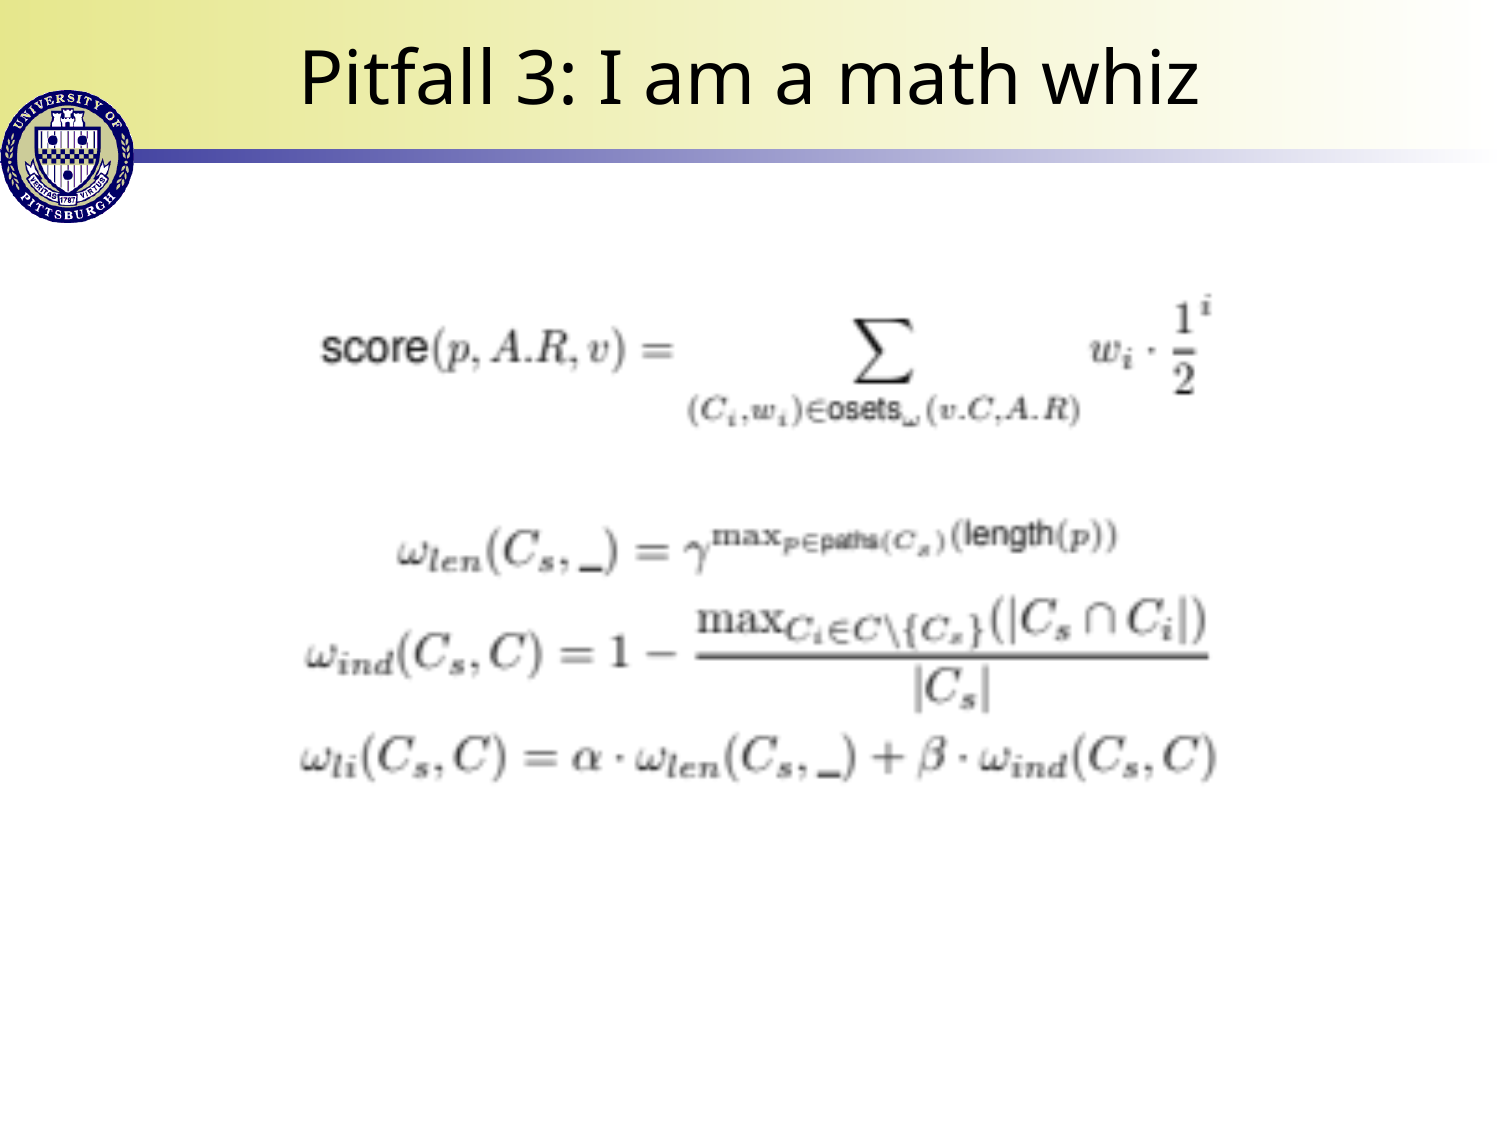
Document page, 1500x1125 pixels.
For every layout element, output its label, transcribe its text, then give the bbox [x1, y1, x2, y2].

picture [0, 150, 134, 223]
picture [272, 512, 1240, 794]
picture [304, 269, 1240, 436]
title Pitfall 3: I am a math whiz [0, 0, 1500, 150]
